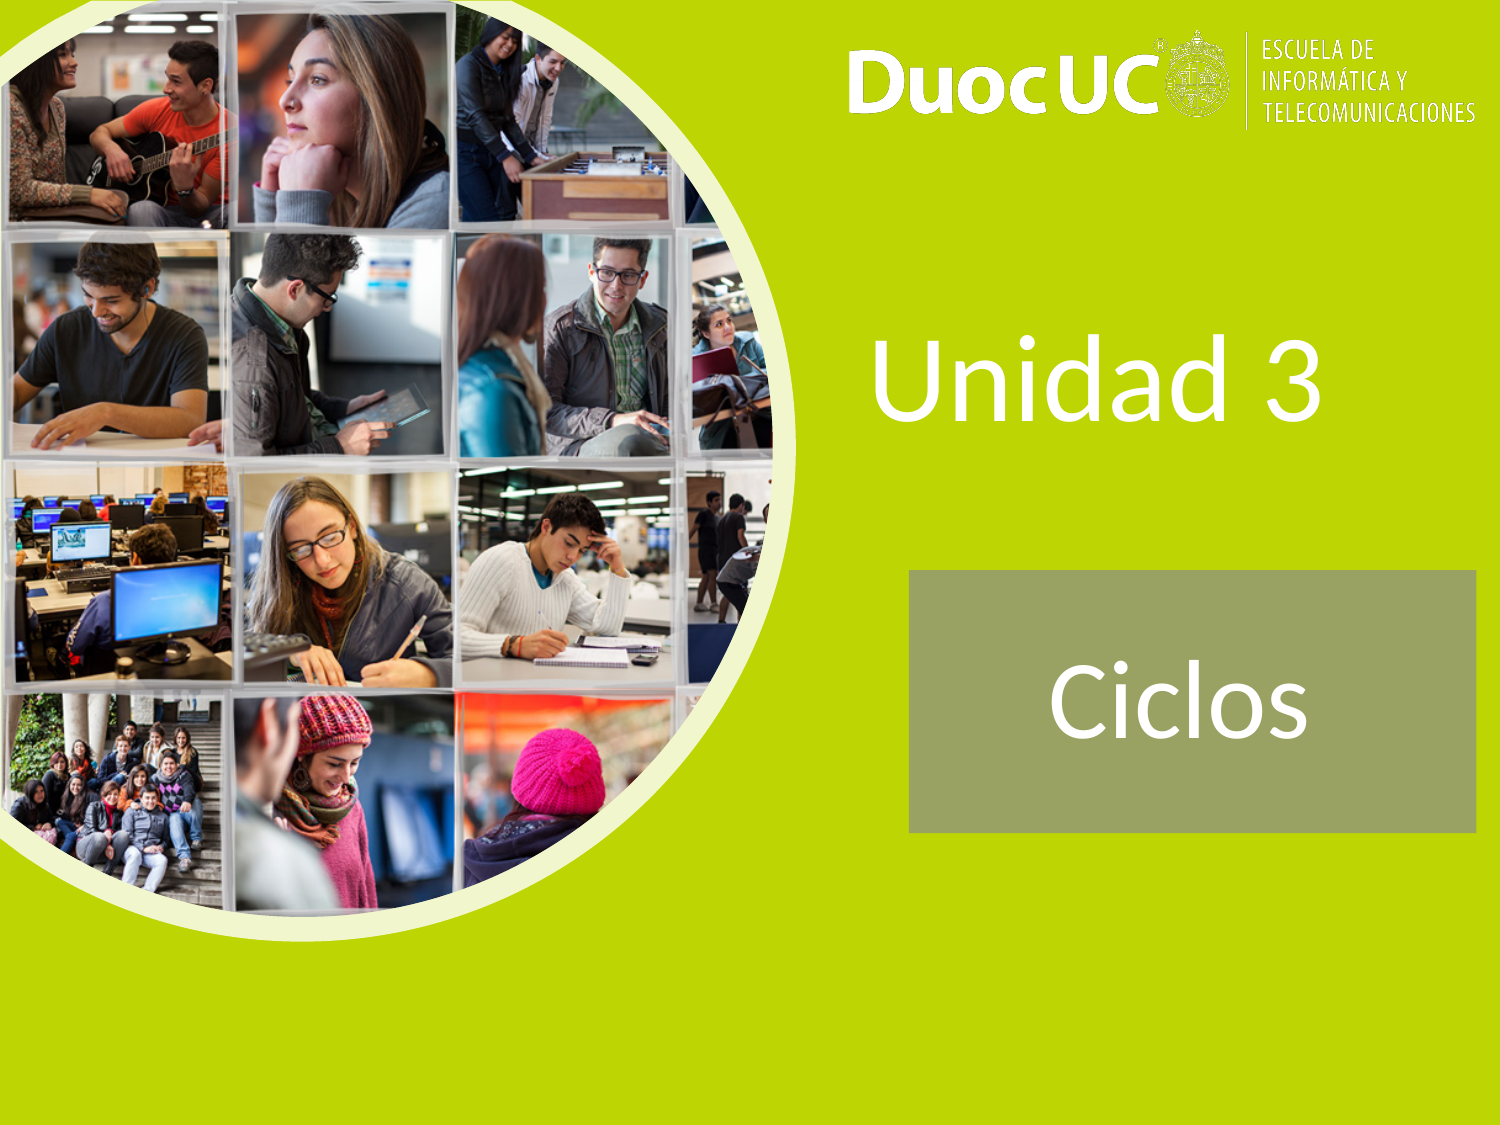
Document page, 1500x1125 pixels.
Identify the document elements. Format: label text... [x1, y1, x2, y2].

text_box Unidad 3 [790, 289, 1403, 546]
title Ciclos [908, 570, 1477, 834]
picture [0, 0, 773, 917]
picture [849, 30, 1475, 130]
